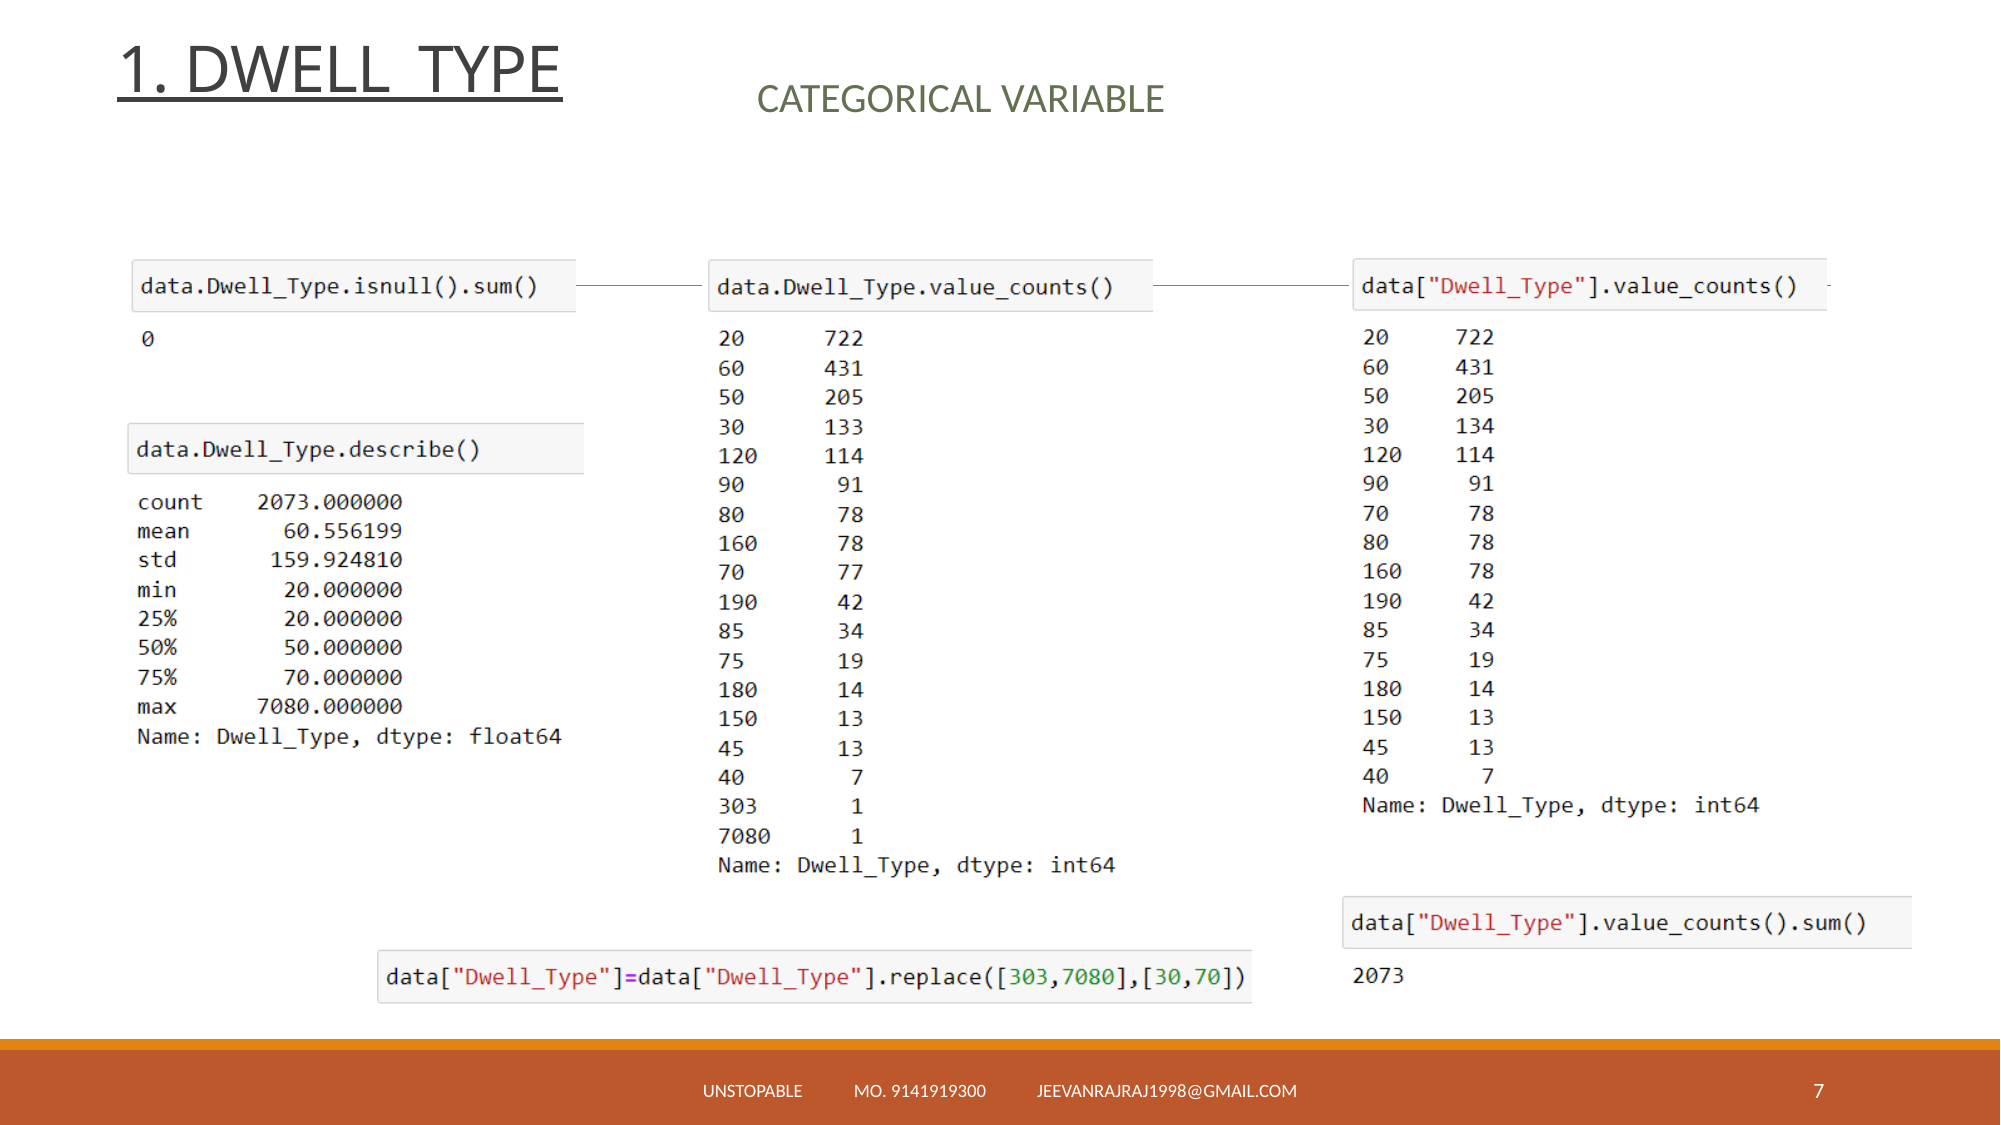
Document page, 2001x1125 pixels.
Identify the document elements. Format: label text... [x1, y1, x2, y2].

picture [120, 413, 584, 770]
slide_number 7 [1624, 1059, 1840, 1120]
footer unstopable Mo. 9141919300 jeevanrajraj1998@gmail.com [604, 1059, 1396, 1120]
title 1. DWELL_TYPE [101, 31, 1827, 191]
picture [1336, 886, 1913, 998]
list Categorical Variable [742, 31, 1589, 167]
picture [702, 251, 1154, 891]
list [128, 251, 576, 360]
picture [370, 941, 1252, 1010]
picture [1348, 251, 1828, 826]
